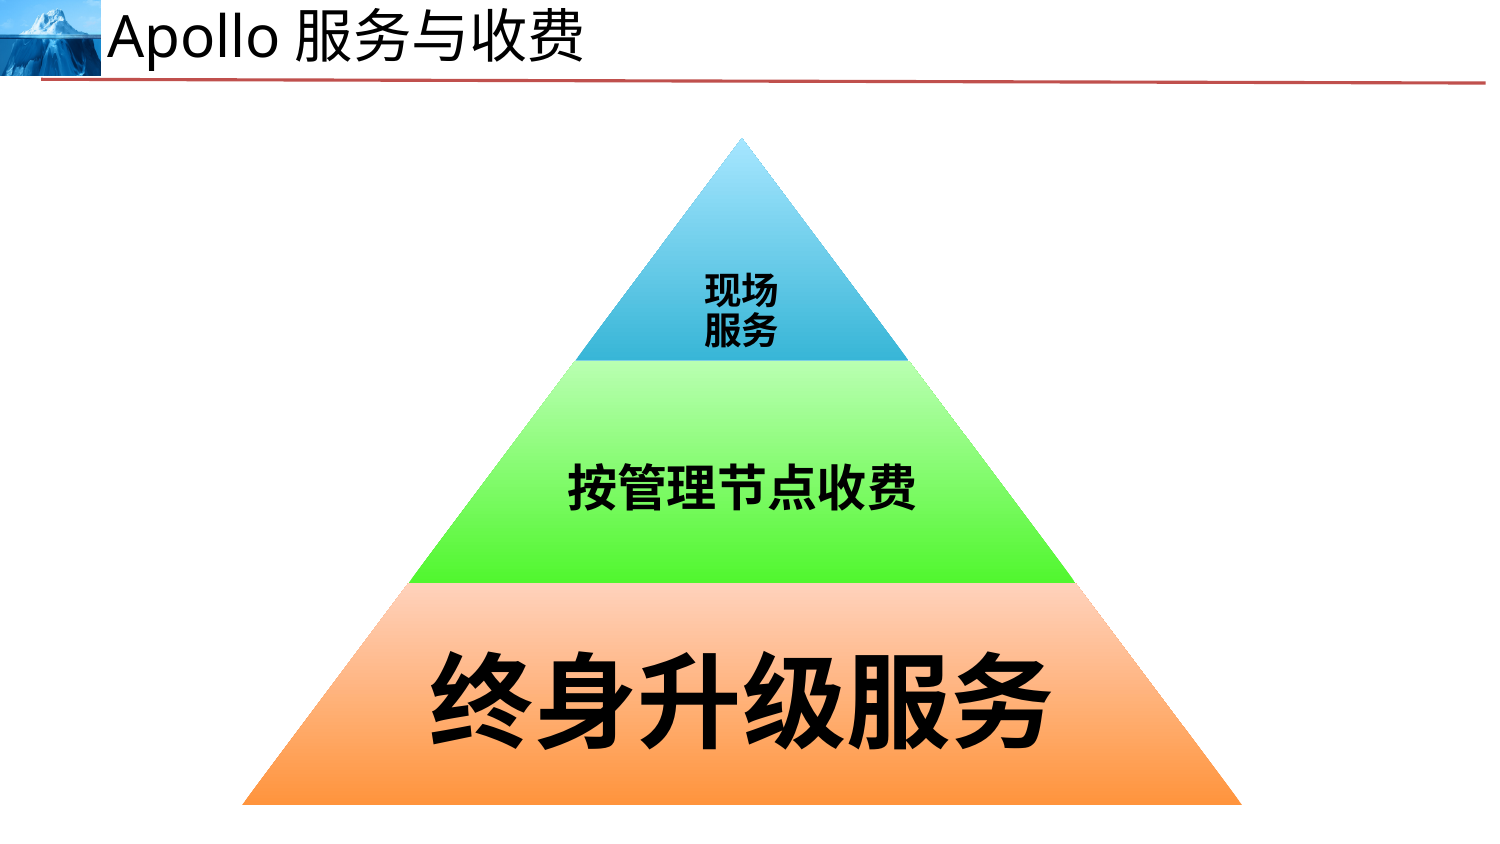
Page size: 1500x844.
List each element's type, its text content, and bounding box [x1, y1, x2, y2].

picture [0, 0, 88, 76]
text_box Apollo服务与收费 [88, 0, 987, 79]
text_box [241, 138, 1243, 806]
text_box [40, 79, 1486, 84]
